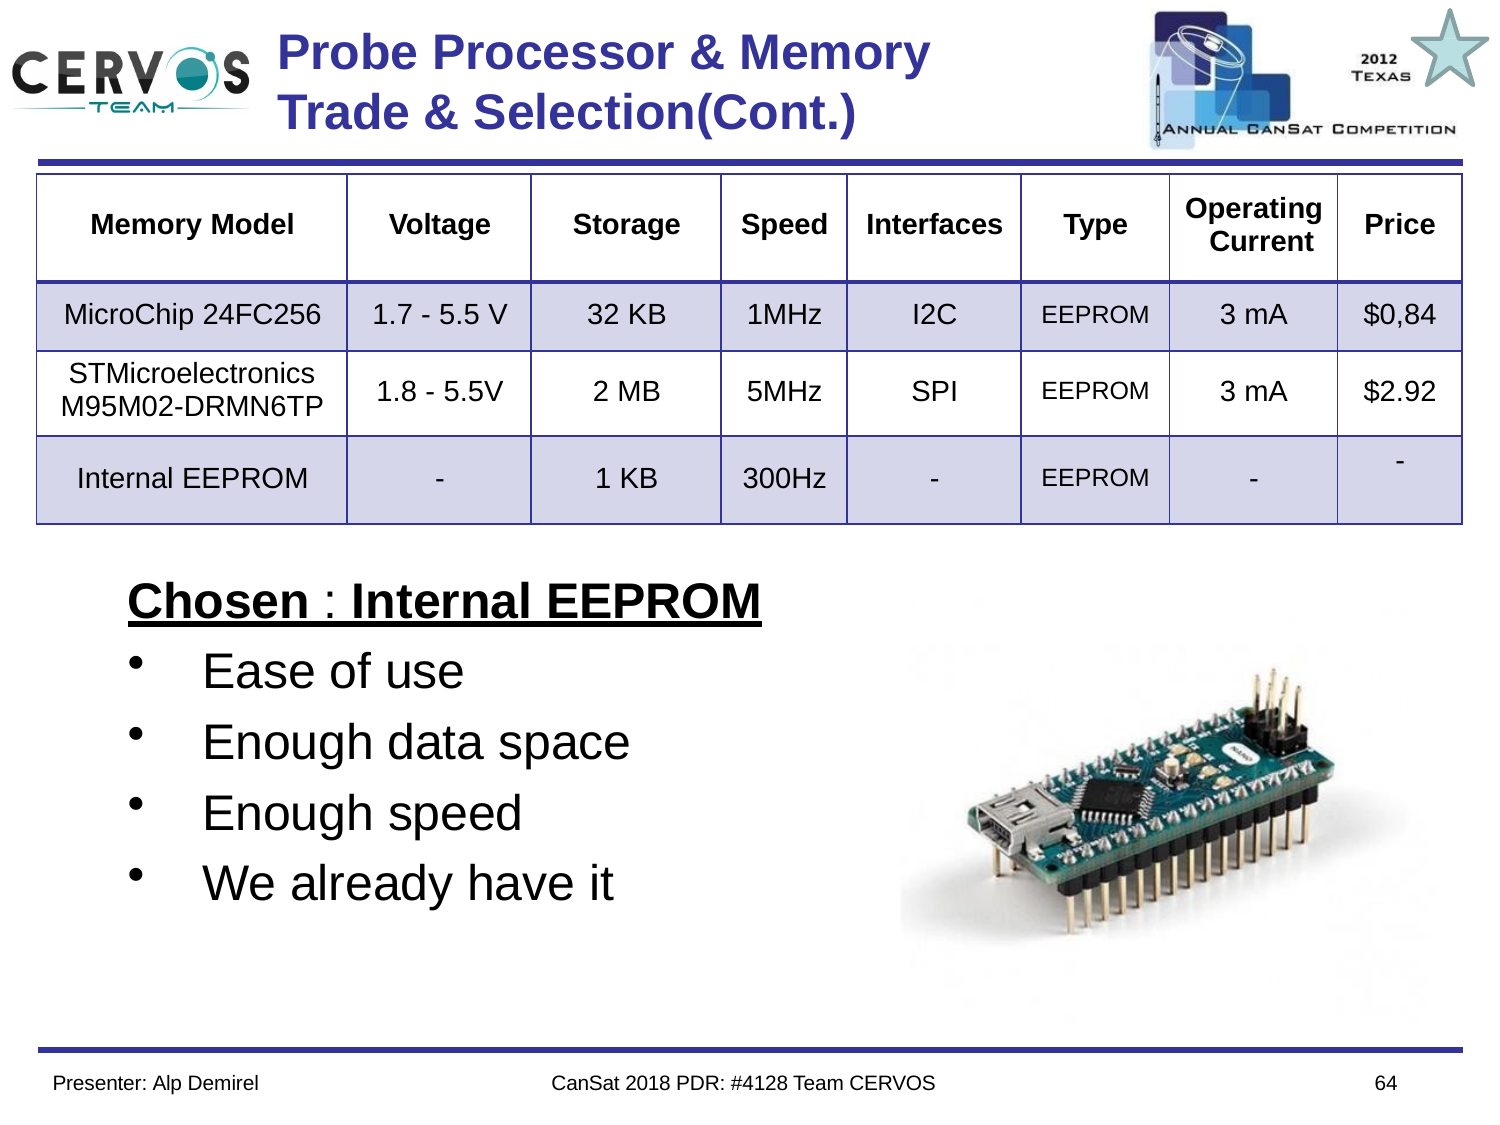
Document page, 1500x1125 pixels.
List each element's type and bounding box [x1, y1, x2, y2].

table_header [348, 175, 530, 280]
table_cell [532, 284, 720, 350]
table_cell [37, 352, 346, 435]
table_cell [348, 284, 530, 350]
table_header [1338, 175, 1461, 280]
text_box [12, 12, 251, 157]
table_header [37, 175, 346, 280]
table_cell [532, 352, 720, 435]
table_cell [1170, 284, 1337, 350]
slide_number [1369, 1066, 1415, 1125]
text_box [899, 598, 1437, 1023]
table_header [532, 175, 720, 280]
table_cell [1170, 352, 1337, 435]
table_cell [722, 437, 846, 523]
table_cell [1022, 437, 1169, 523]
table_cell [1338, 437, 1461, 523]
table_cell [1022, 352, 1169, 435]
table_header [1022, 175, 1169, 280]
table_cell [848, 352, 1020, 435]
table_cell [348, 352, 530, 435]
table_cell [722, 352, 846, 435]
footer [549, 1069, 951, 1125]
table_cell [1338, 352, 1461, 435]
table_header [848, 175, 1020, 280]
table_cell [348, 437, 530, 523]
table_cell [722, 284, 846, 350]
text_box [125, 556, 765, 911]
table_cell [37, 284, 346, 350]
text_box [275, 17, 936, 141]
table_cell [1022, 284, 1169, 350]
table_header [722, 175, 846, 280]
table_cell [1170, 437, 1337, 523]
text_box [1142, 1, 1488, 156]
table_cell [532, 437, 720, 523]
table_cell [848, 284, 1020, 350]
table_cell [1338, 284, 1461, 350]
text_box [50, 1069, 270, 1095]
table_cell [37, 437, 346, 523]
table_cell [848, 437, 1020, 523]
table_header [1170, 175, 1337, 280]
